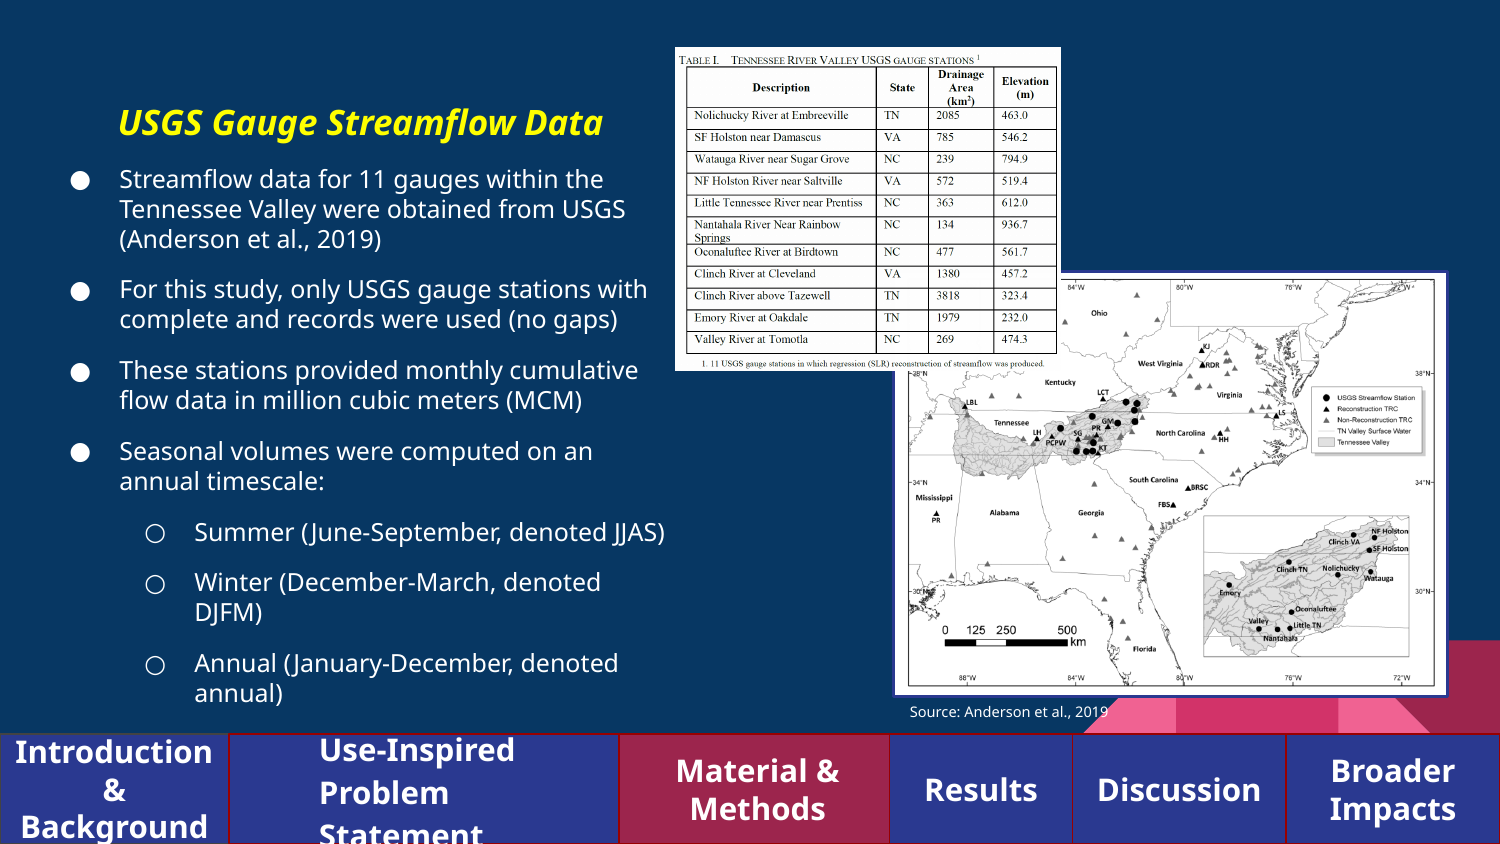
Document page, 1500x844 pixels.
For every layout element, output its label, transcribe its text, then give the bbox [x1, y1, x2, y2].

text_box Source: Anderson et al., 2019 [895, 703, 1298, 732]
picture [675, 47, 1447, 696]
list Streamflow data for 11 gauges within the Tennessee Valley were obtained from USGS (Anderson et al., 2019) For this study, only USGS gauge stations with complete and records were used (no gaps) These stations provided monthly cumulative flow data in million cubic meters (MCM) Seasonal volumes were computed on an annual timescale: Summer (June-September, denoted JJAS) Winter (December-March, denoted DJFM) Annual (January-December, denoted annual) [29, 148, 692, 663]
title USGS Gauge Streamflow Data [64, 85, 657, 185]
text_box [0, 733, 1500, 844]
